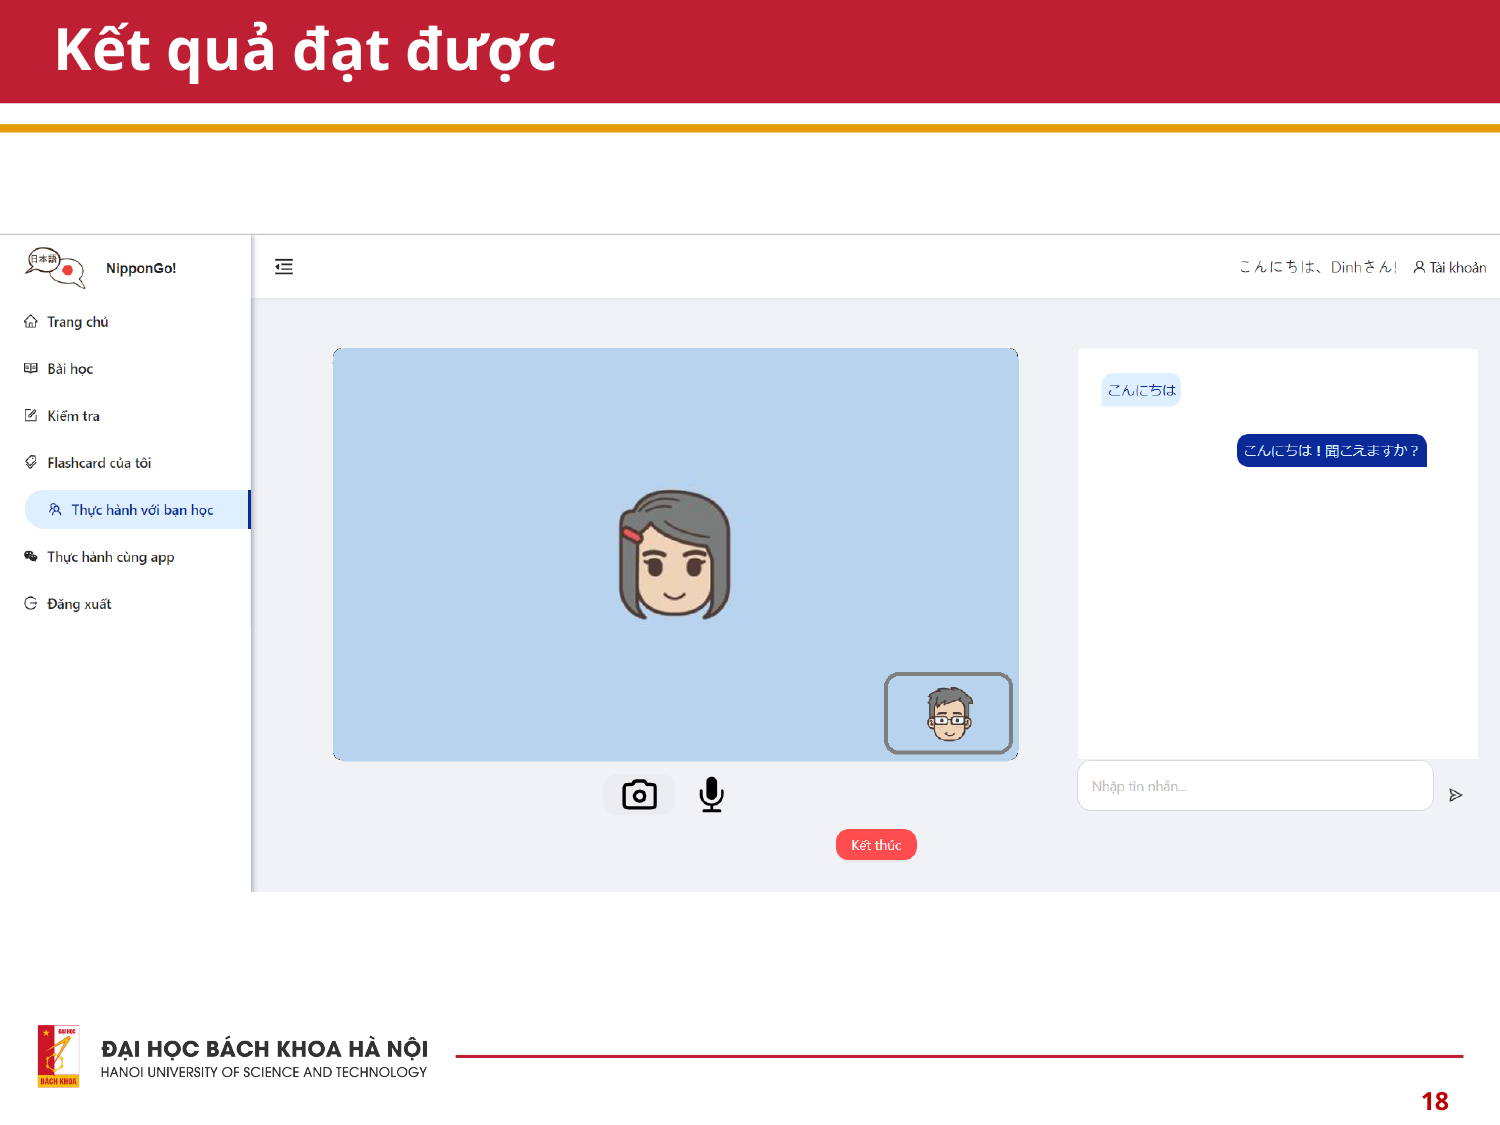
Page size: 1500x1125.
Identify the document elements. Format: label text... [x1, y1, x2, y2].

title Kết quả đạt được [38, 12, 1462, 87]
picture [0, 0, 1500, 1125]
slide_number 18 [1126, 1078, 1464, 1125]
